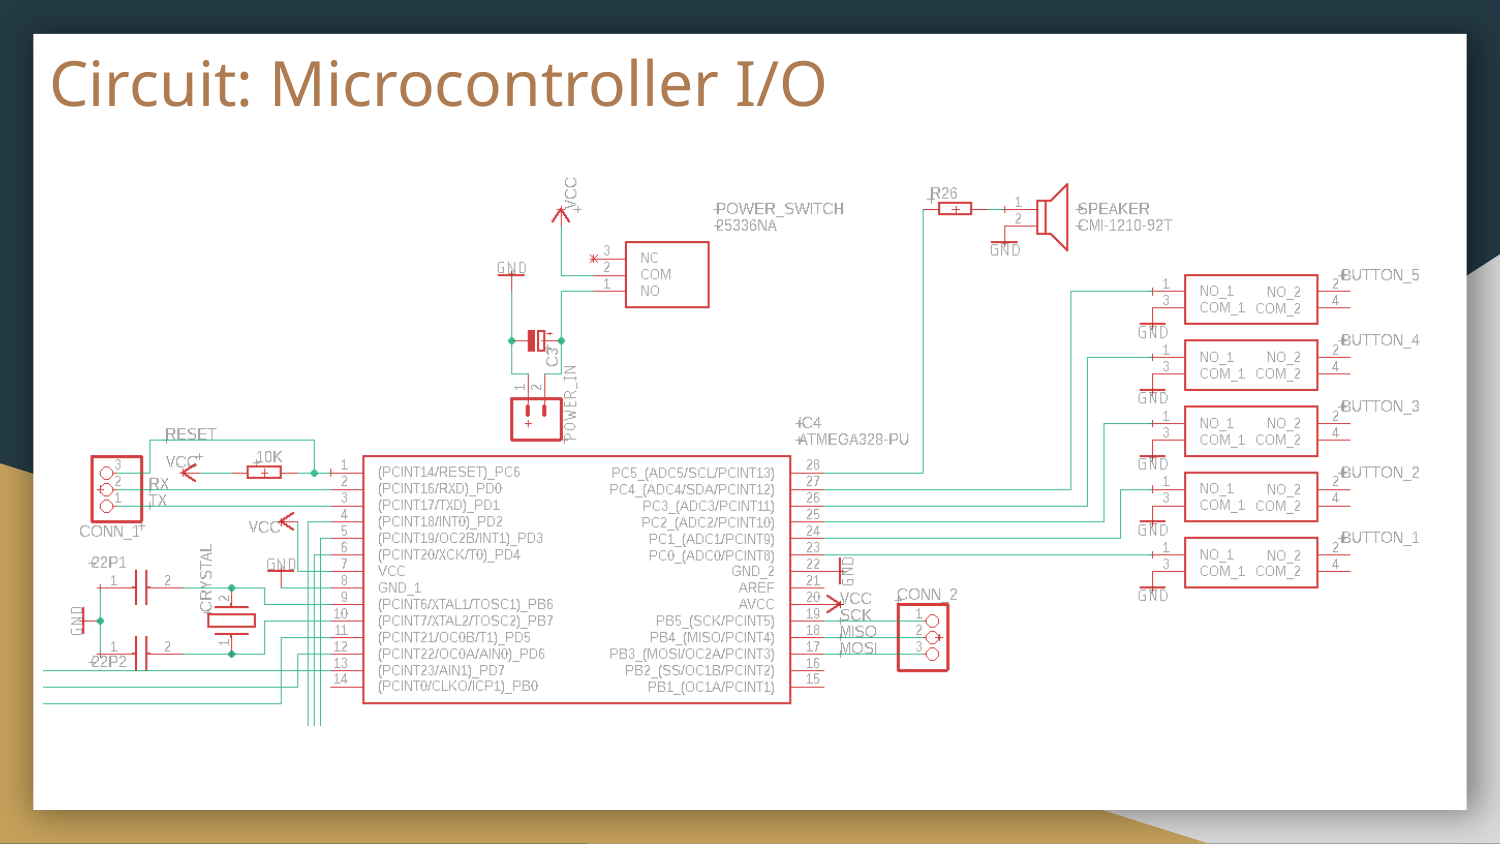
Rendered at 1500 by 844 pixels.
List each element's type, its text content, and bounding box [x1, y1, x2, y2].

title Circuit: Microcontroller I/O [34, 29, 1266, 186]
picture [43, 117, 1457, 727]
